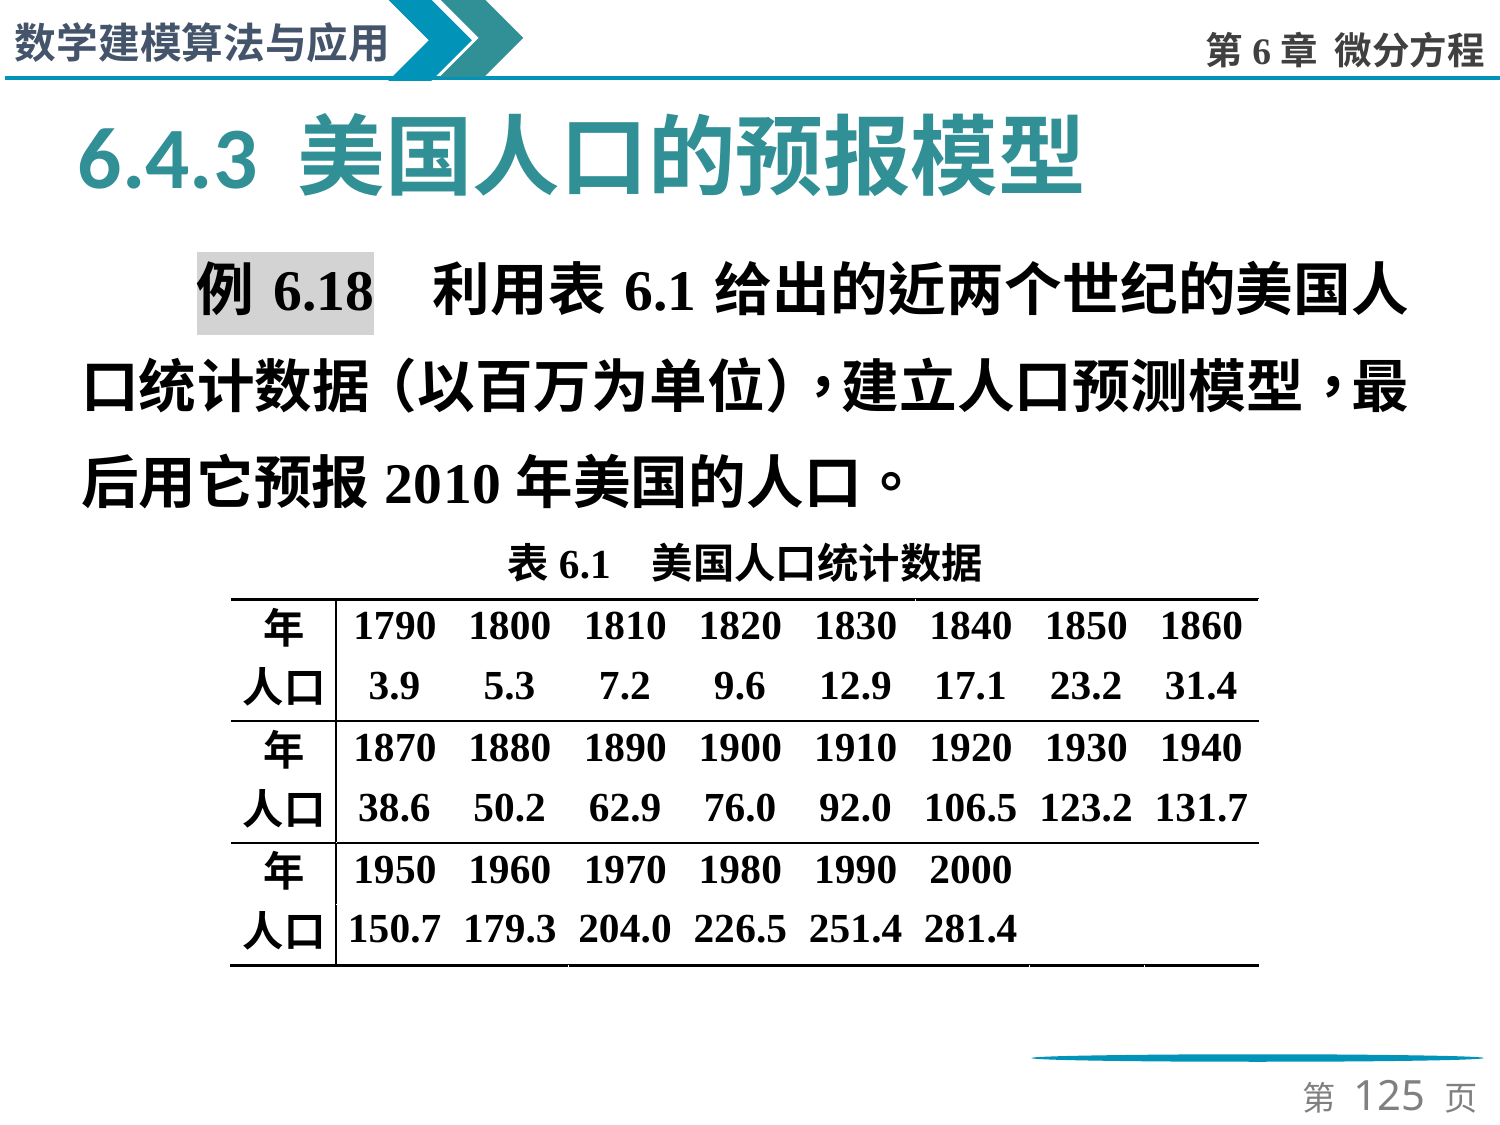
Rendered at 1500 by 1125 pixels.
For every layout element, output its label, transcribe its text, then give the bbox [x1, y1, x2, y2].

text_box 6.4.3 美国人口的预报模型 [63, 94, 1333, 214]
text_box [80, 245, 1407, 1000]
